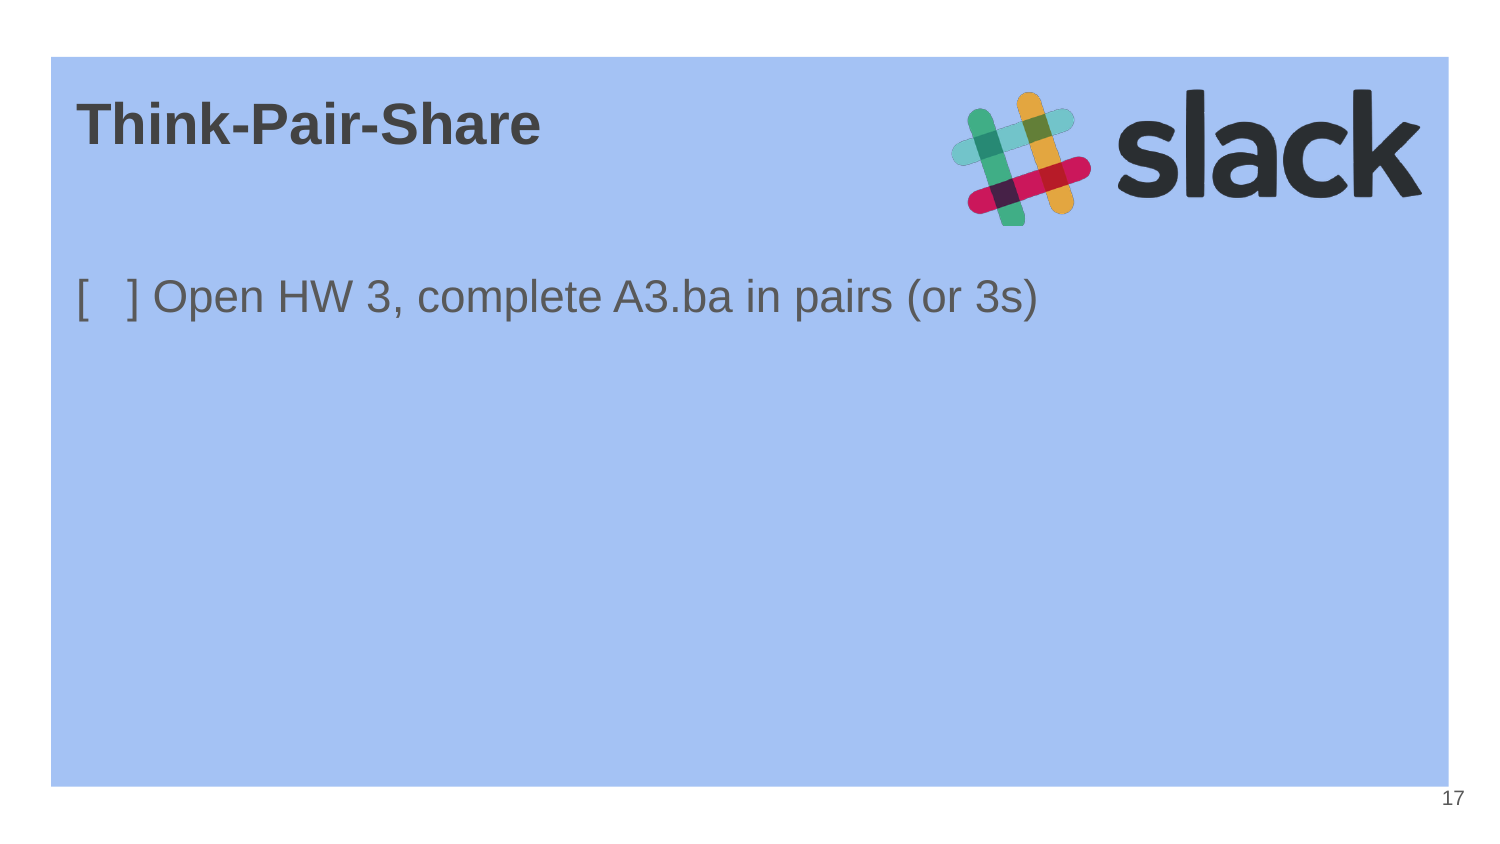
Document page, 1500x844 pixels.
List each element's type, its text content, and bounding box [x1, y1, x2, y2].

picture [949, 84, 1423, 226]
title Think-Pair-Share [ ] Open HW 3, complete A3.ba in pairs (or 3s) [61, 71, 1459, 645]
text_box [51, 56, 1449, 787]
slide_number ‹#› [1389, 764, 1480, 830]
